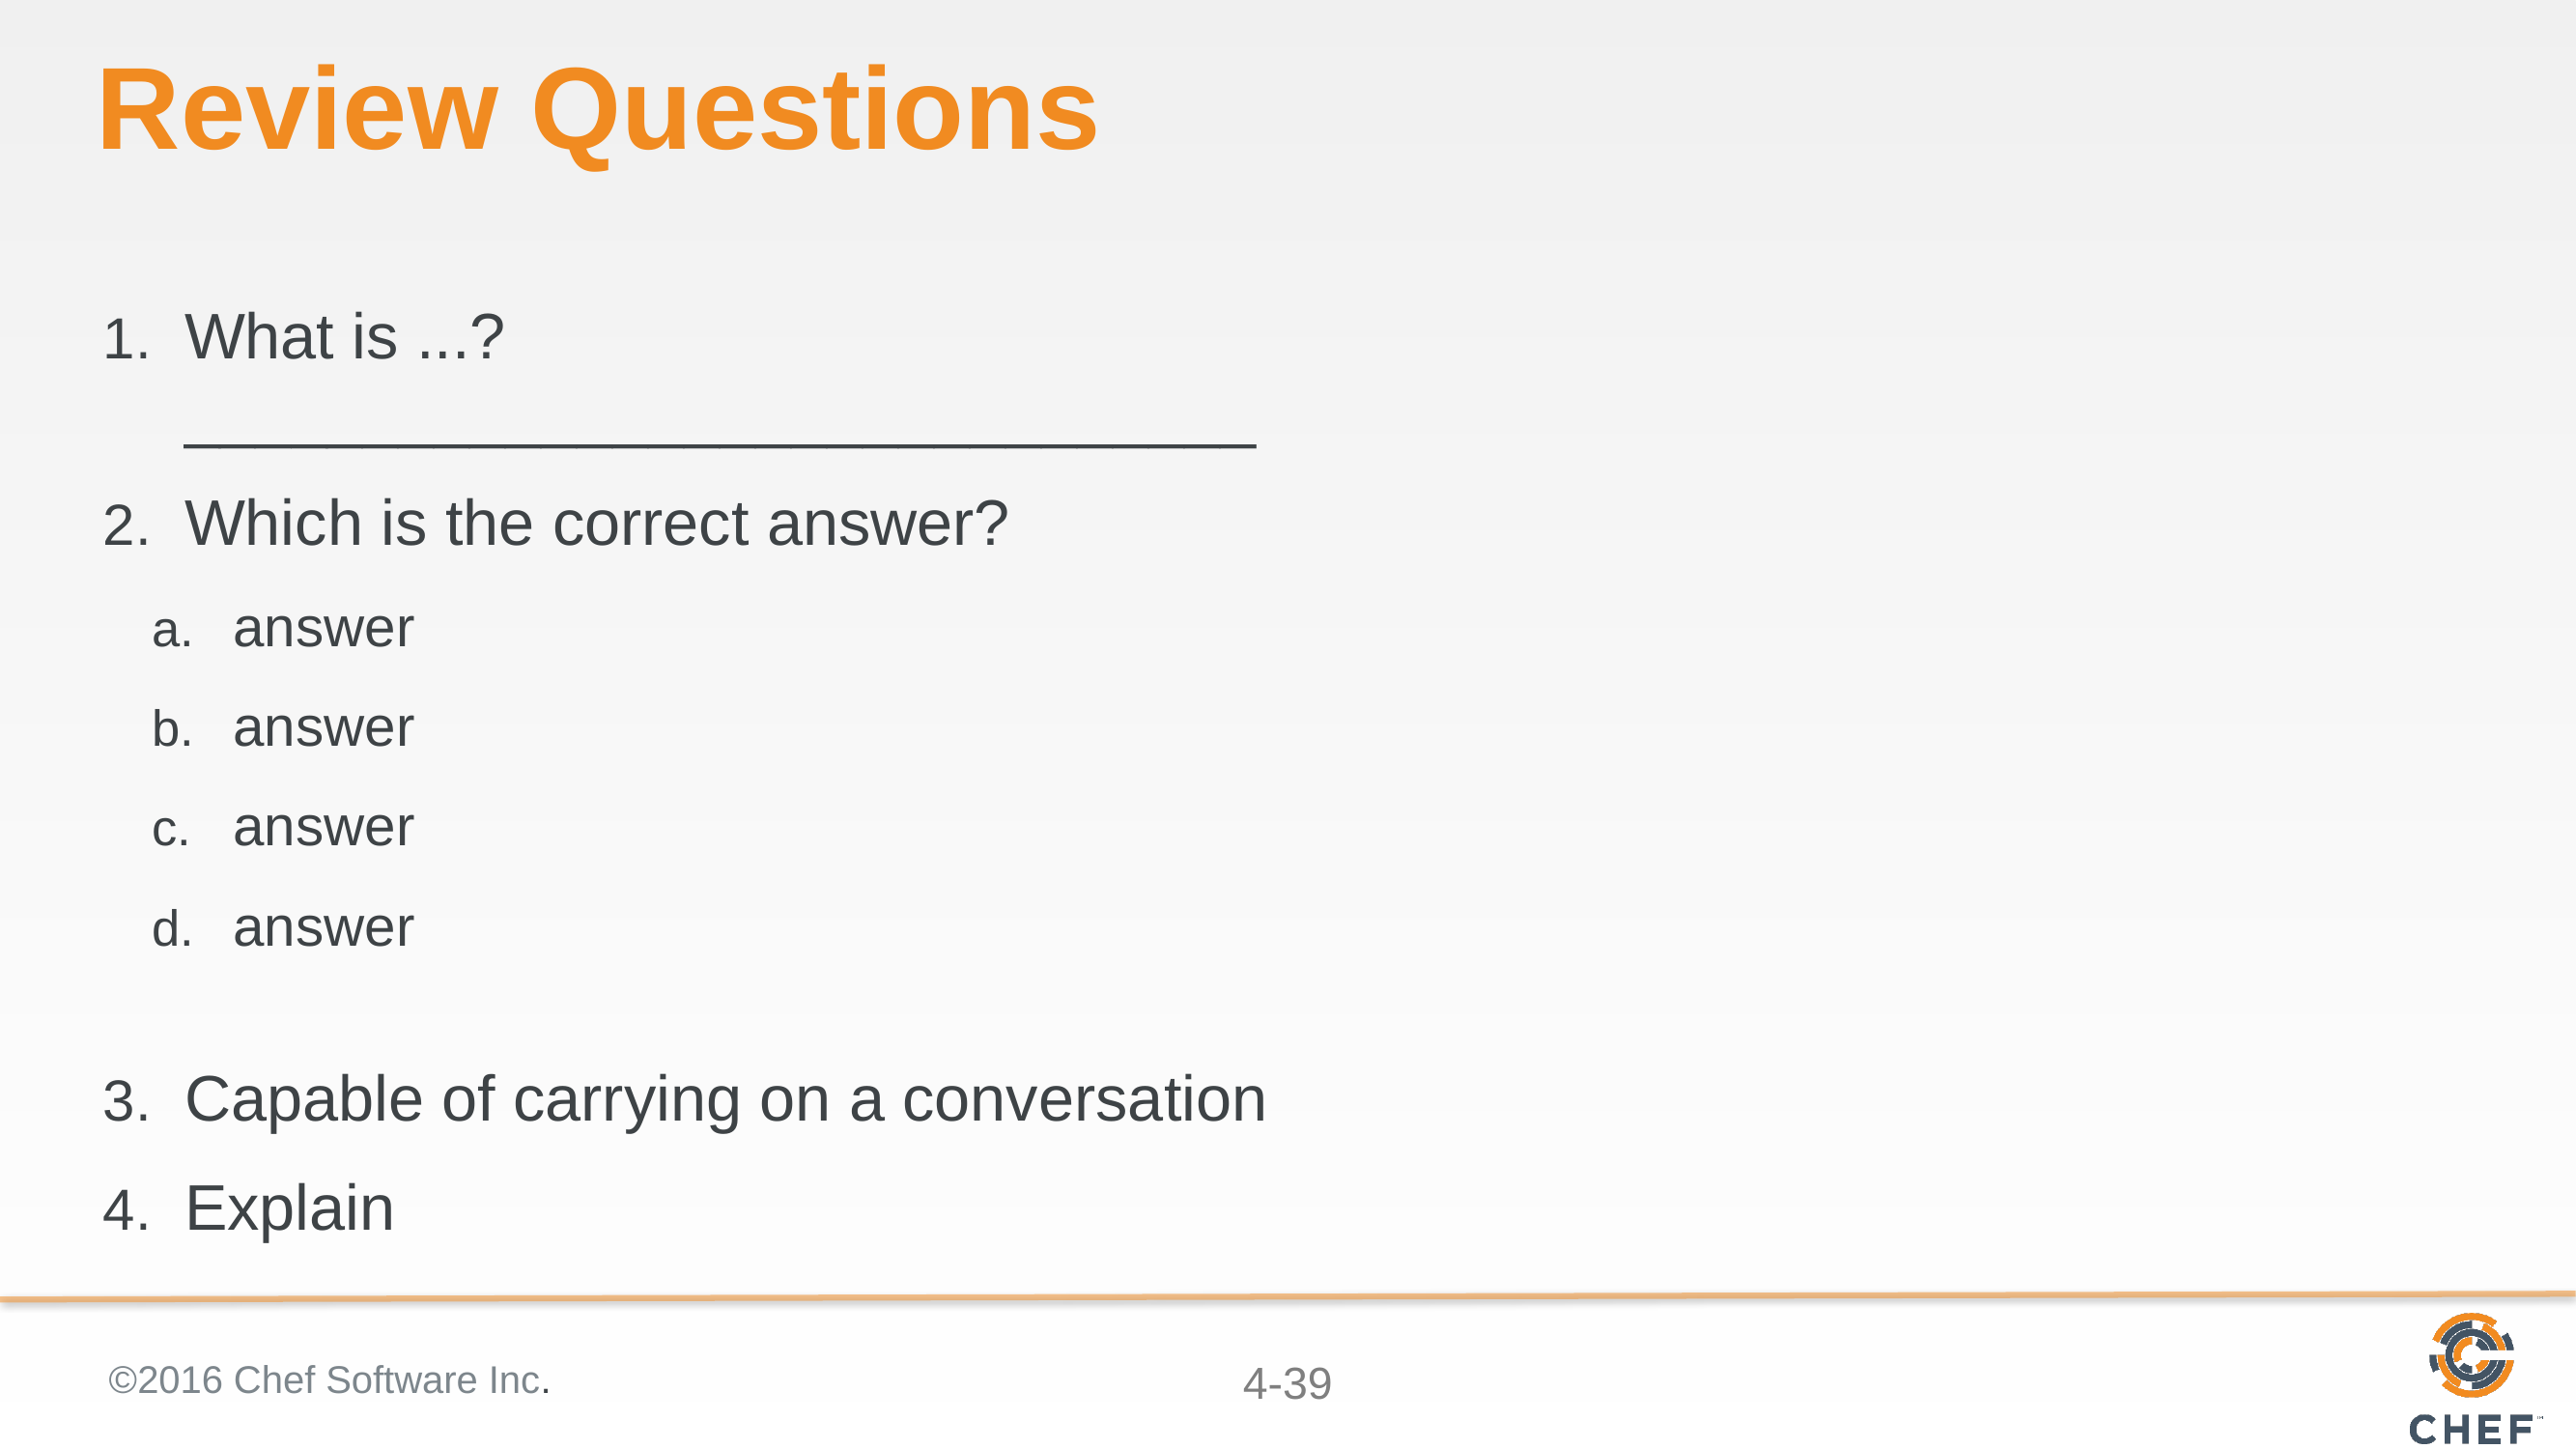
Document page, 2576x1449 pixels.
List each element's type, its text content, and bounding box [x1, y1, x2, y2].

picture [2399, 1297, 2551, 1449]
title Review Questions [96, 48, 2463, 180]
list What is ...? ______________________________ Which is the correct answer? answer answer answer answer Capable of carrying on a conversation Explain [102, 294, 2464, 1142]
